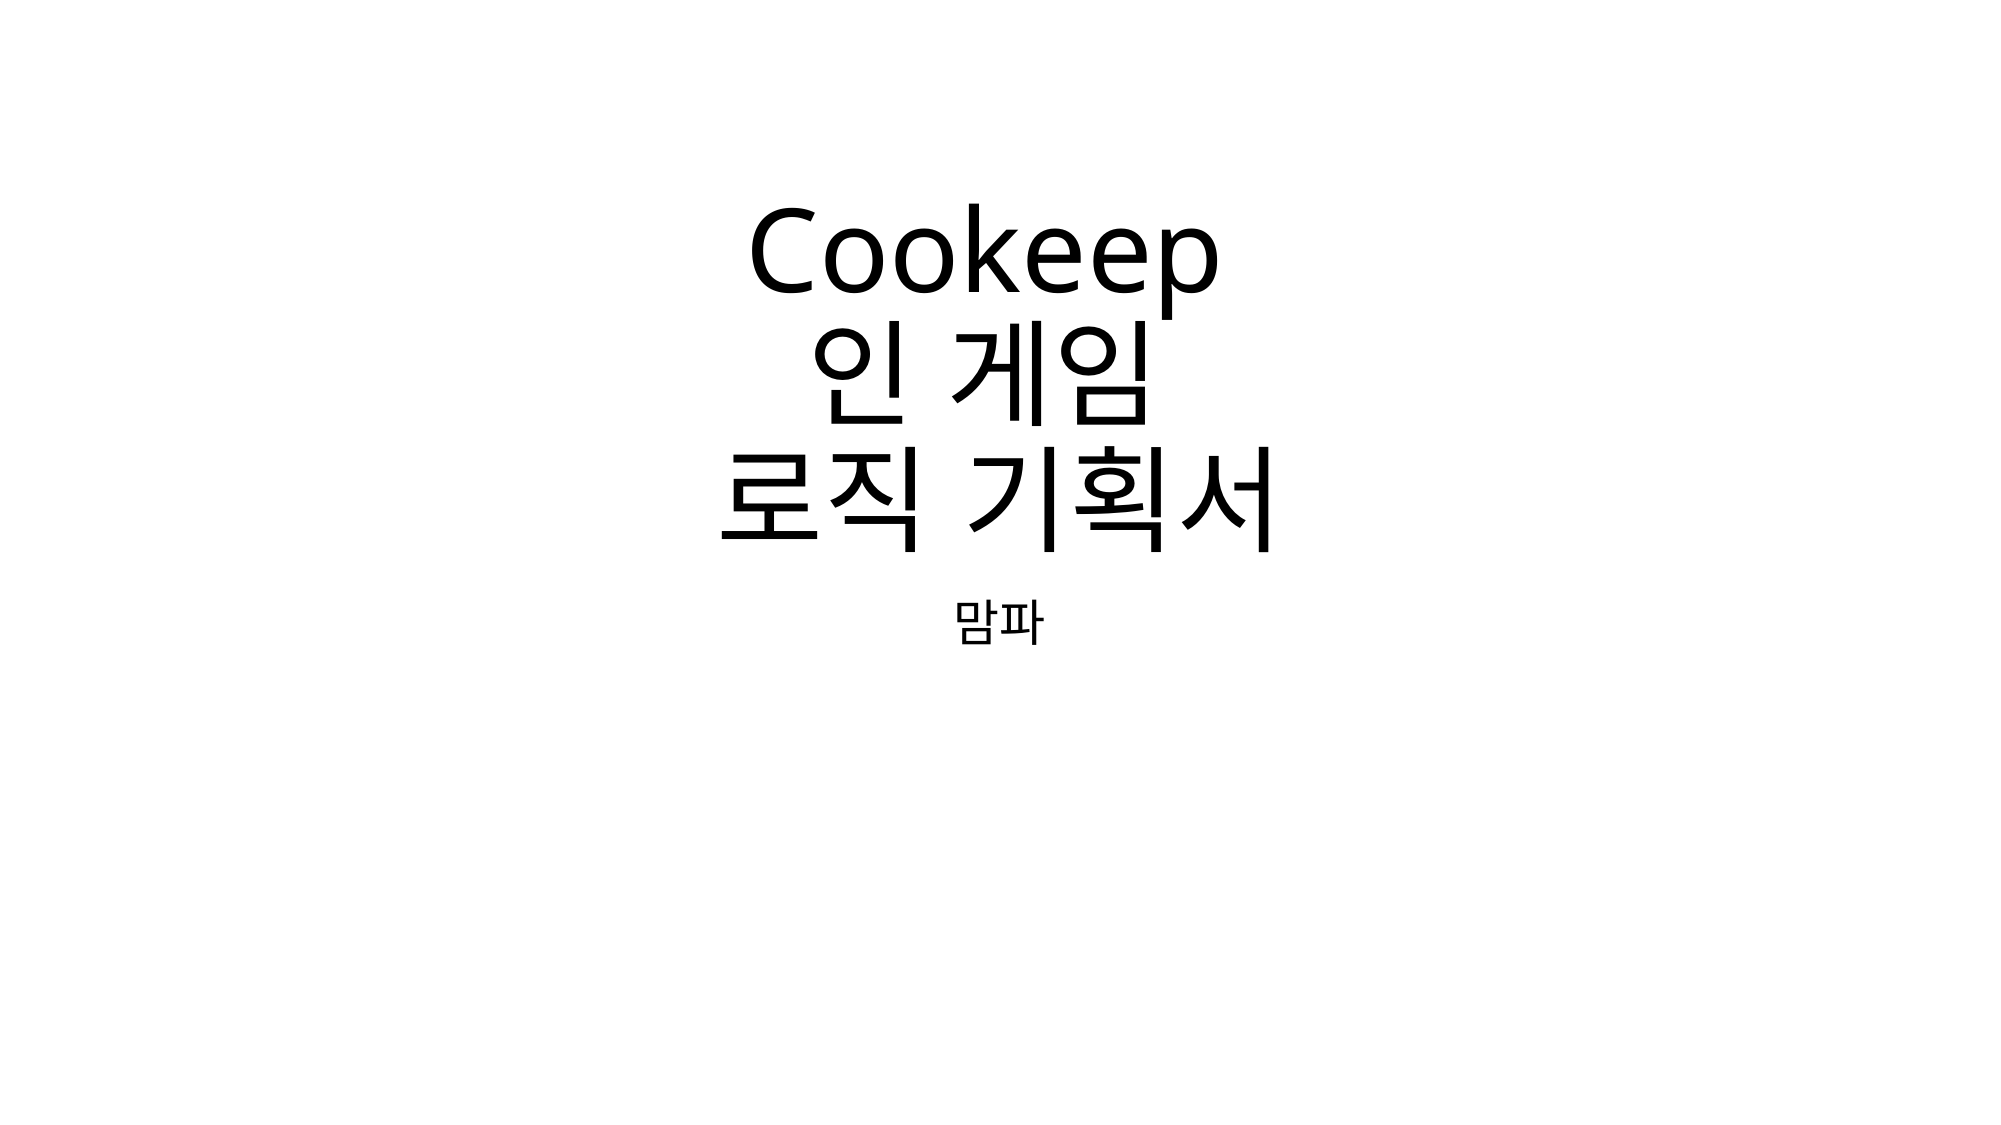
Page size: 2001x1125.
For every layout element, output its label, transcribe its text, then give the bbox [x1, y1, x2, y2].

title Cookeep 인 게임 로직 기획서 [249, 184, 1750, 576]
subtitle 맘파 [249, 590, 1750, 863]
